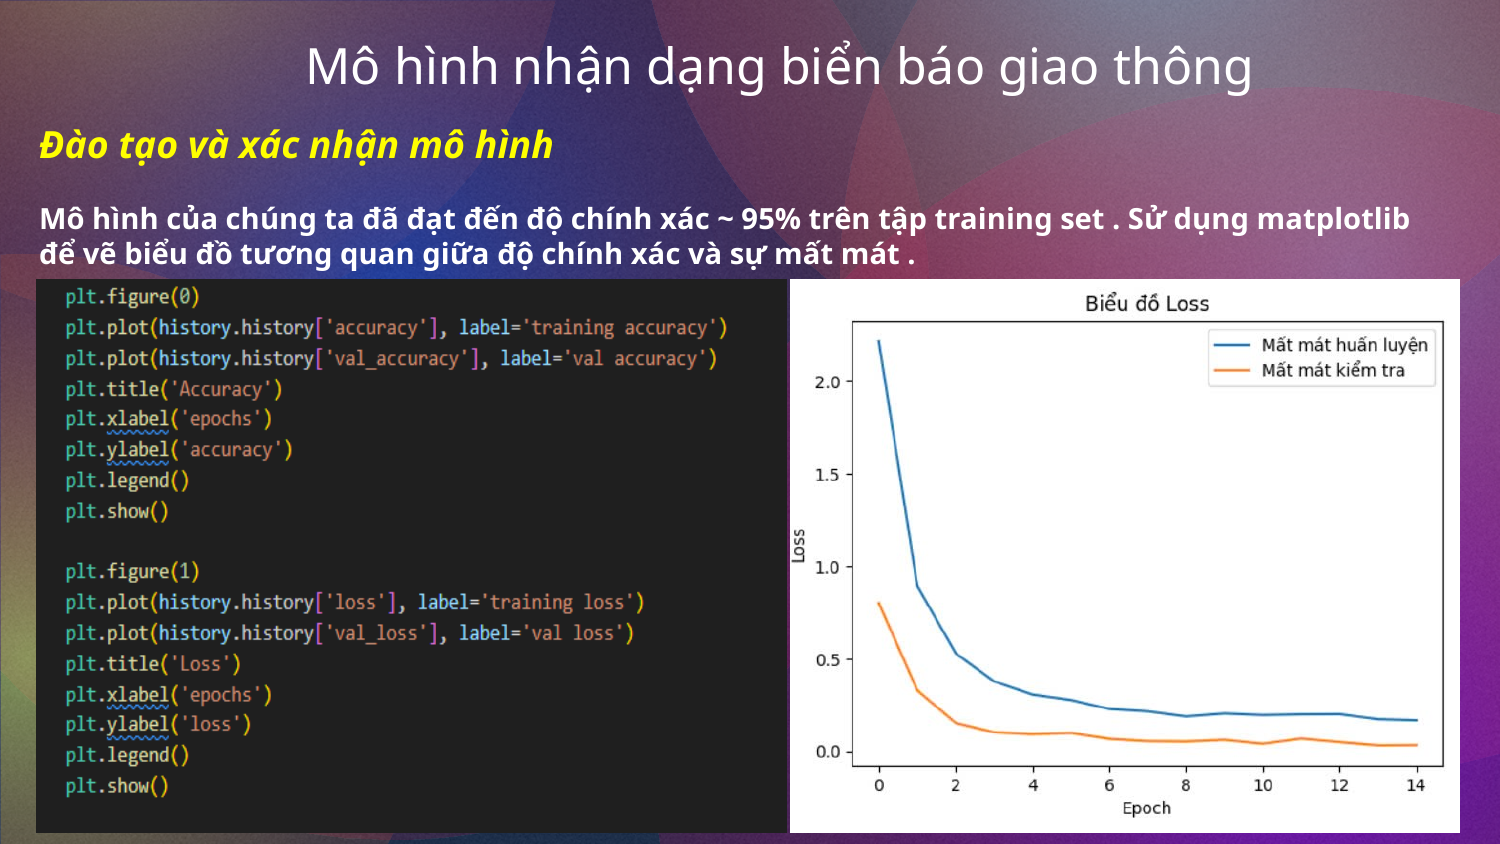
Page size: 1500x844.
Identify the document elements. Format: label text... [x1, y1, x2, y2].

picture [790, 279, 1460, 834]
title Mô hình nhận dạng biển báo giao thông [141, 20, 1419, 113]
text_box Đào tạo và xác nhận mô hình Mô hình của chúng ta đã đạt đến độ chính xác ~ 95% trên tập training set . Sử dụng matplotlib để vẽ biểu đồ tương quan giữa độ chính xác và sự mất mát . [24, 113, 1464, 278]
picture [35, 279, 787, 834]
